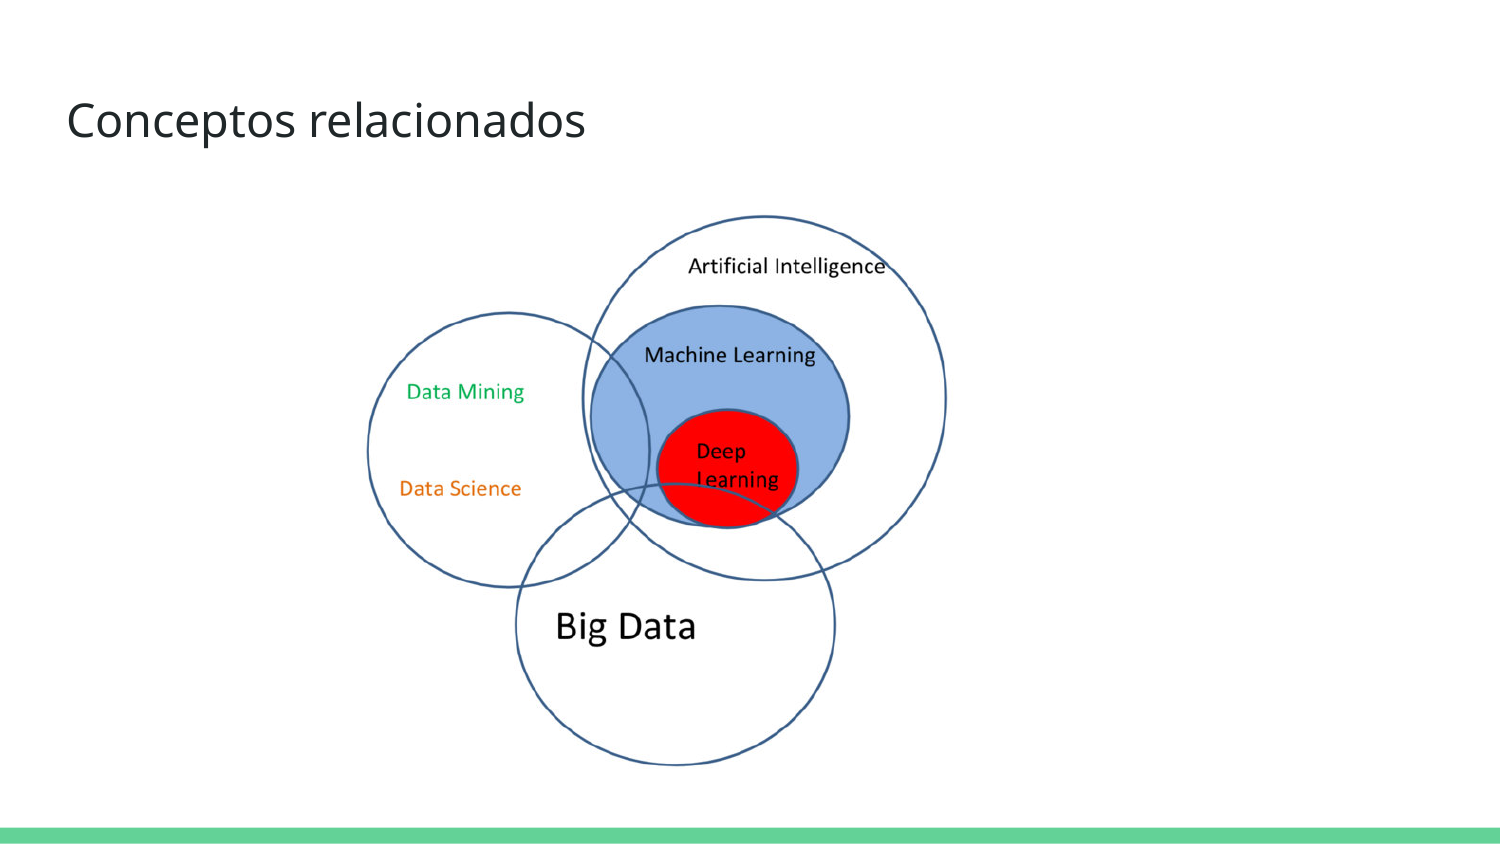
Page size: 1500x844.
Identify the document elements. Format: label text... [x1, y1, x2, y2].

picture [330, 207, 982, 776]
title Conceptos relacionados [51, 72, 1449, 167]
